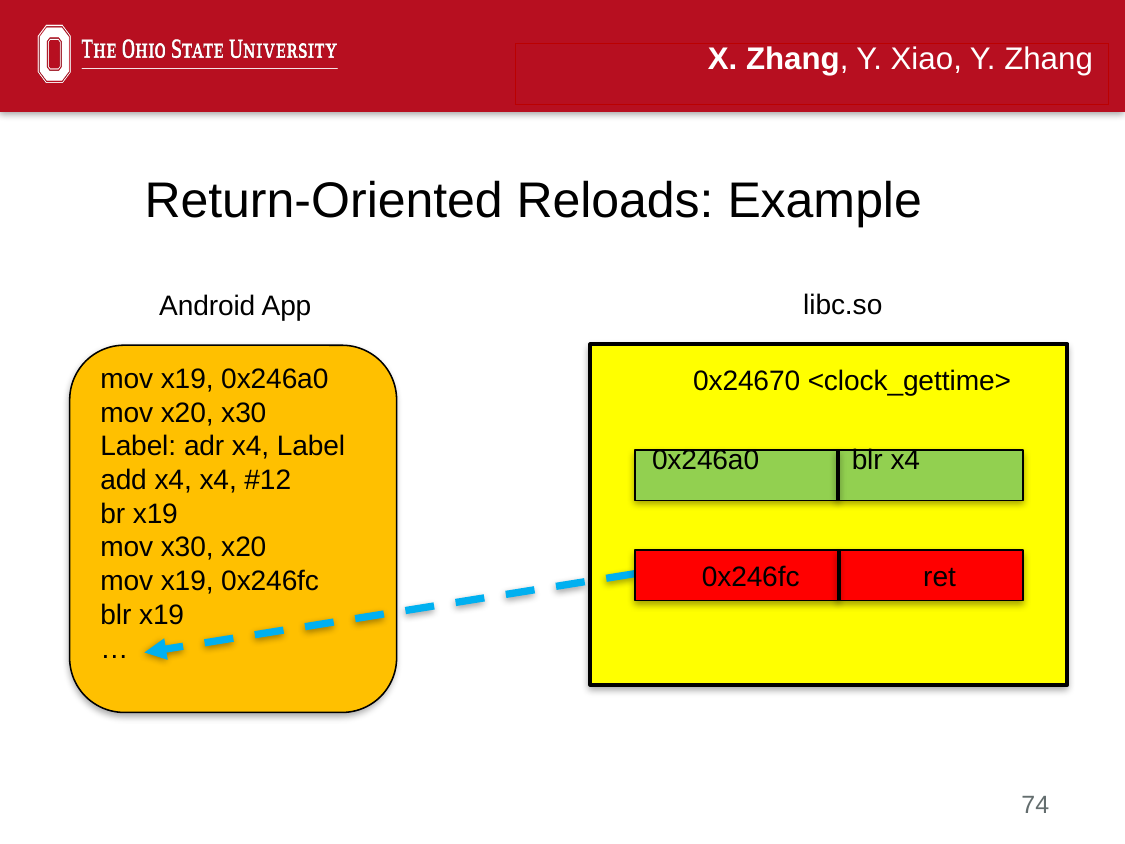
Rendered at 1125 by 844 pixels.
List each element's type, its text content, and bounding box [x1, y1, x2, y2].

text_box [144, 573, 636, 653]
text_box 0x246fc ret [840, 549, 1024, 601]
text_box Android App [144, 280, 330, 329]
text_box mov x19, 0x246a0 mov x20, x30 Label: adr x4, Label add x4, x4, #12 br x19 mov x30, x20 mov x19, 0x246fc blr x19 … [68, 344, 398, 714]
list X. Zhang, Y. Xiao, Y. Zhang [515, 43, 1109, 105]
text_box 0x246fc ret [634, 549, 837, 601]
text_box libc.so [750, 279, 936, 328]
text_box 0x246a0 blr x4 [634, 449, 836, 501]
picture [37, 24, 338, 83]
text_box 0x24670 <clock_gettime> [590, 343, 1068, 685]
text_box 0x246a0 blr x4 [840, 449, 1024, 501]
text_box Return-Oriented Reloads: Example [69, 159, 998, 235]
